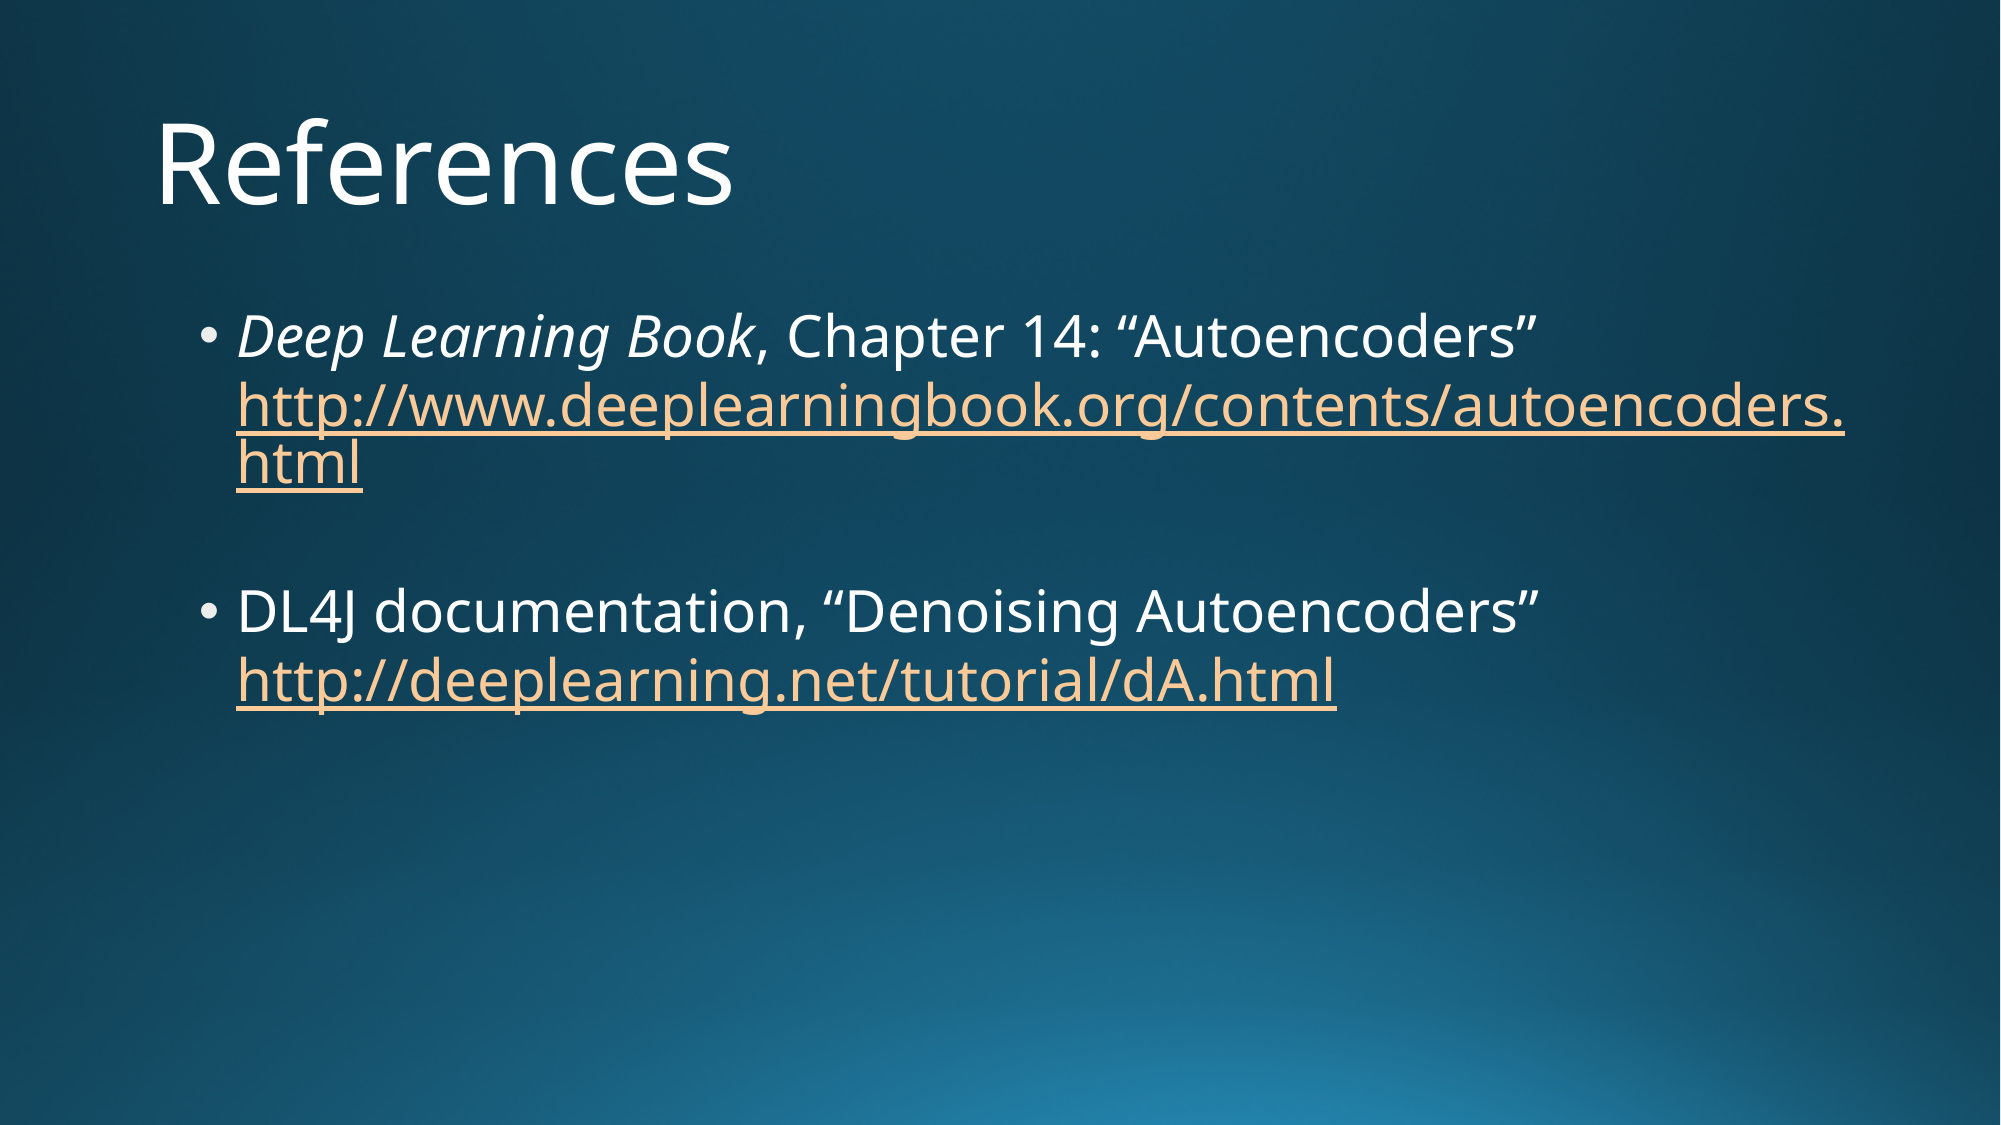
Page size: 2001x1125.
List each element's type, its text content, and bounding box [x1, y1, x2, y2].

title References [137, 59, 1863, 278]
picture [0, 0, 2001, 1125]
list Deep Learning Book, Chapter 14: “Autoencoders” http://www.deeplearningbook.org/contents/autoencoders.html DL4J documentation, “Denoising Autoencoders” http://deeplearning.net/tutorial/dA.html [183, 299, 1863, 1014]
